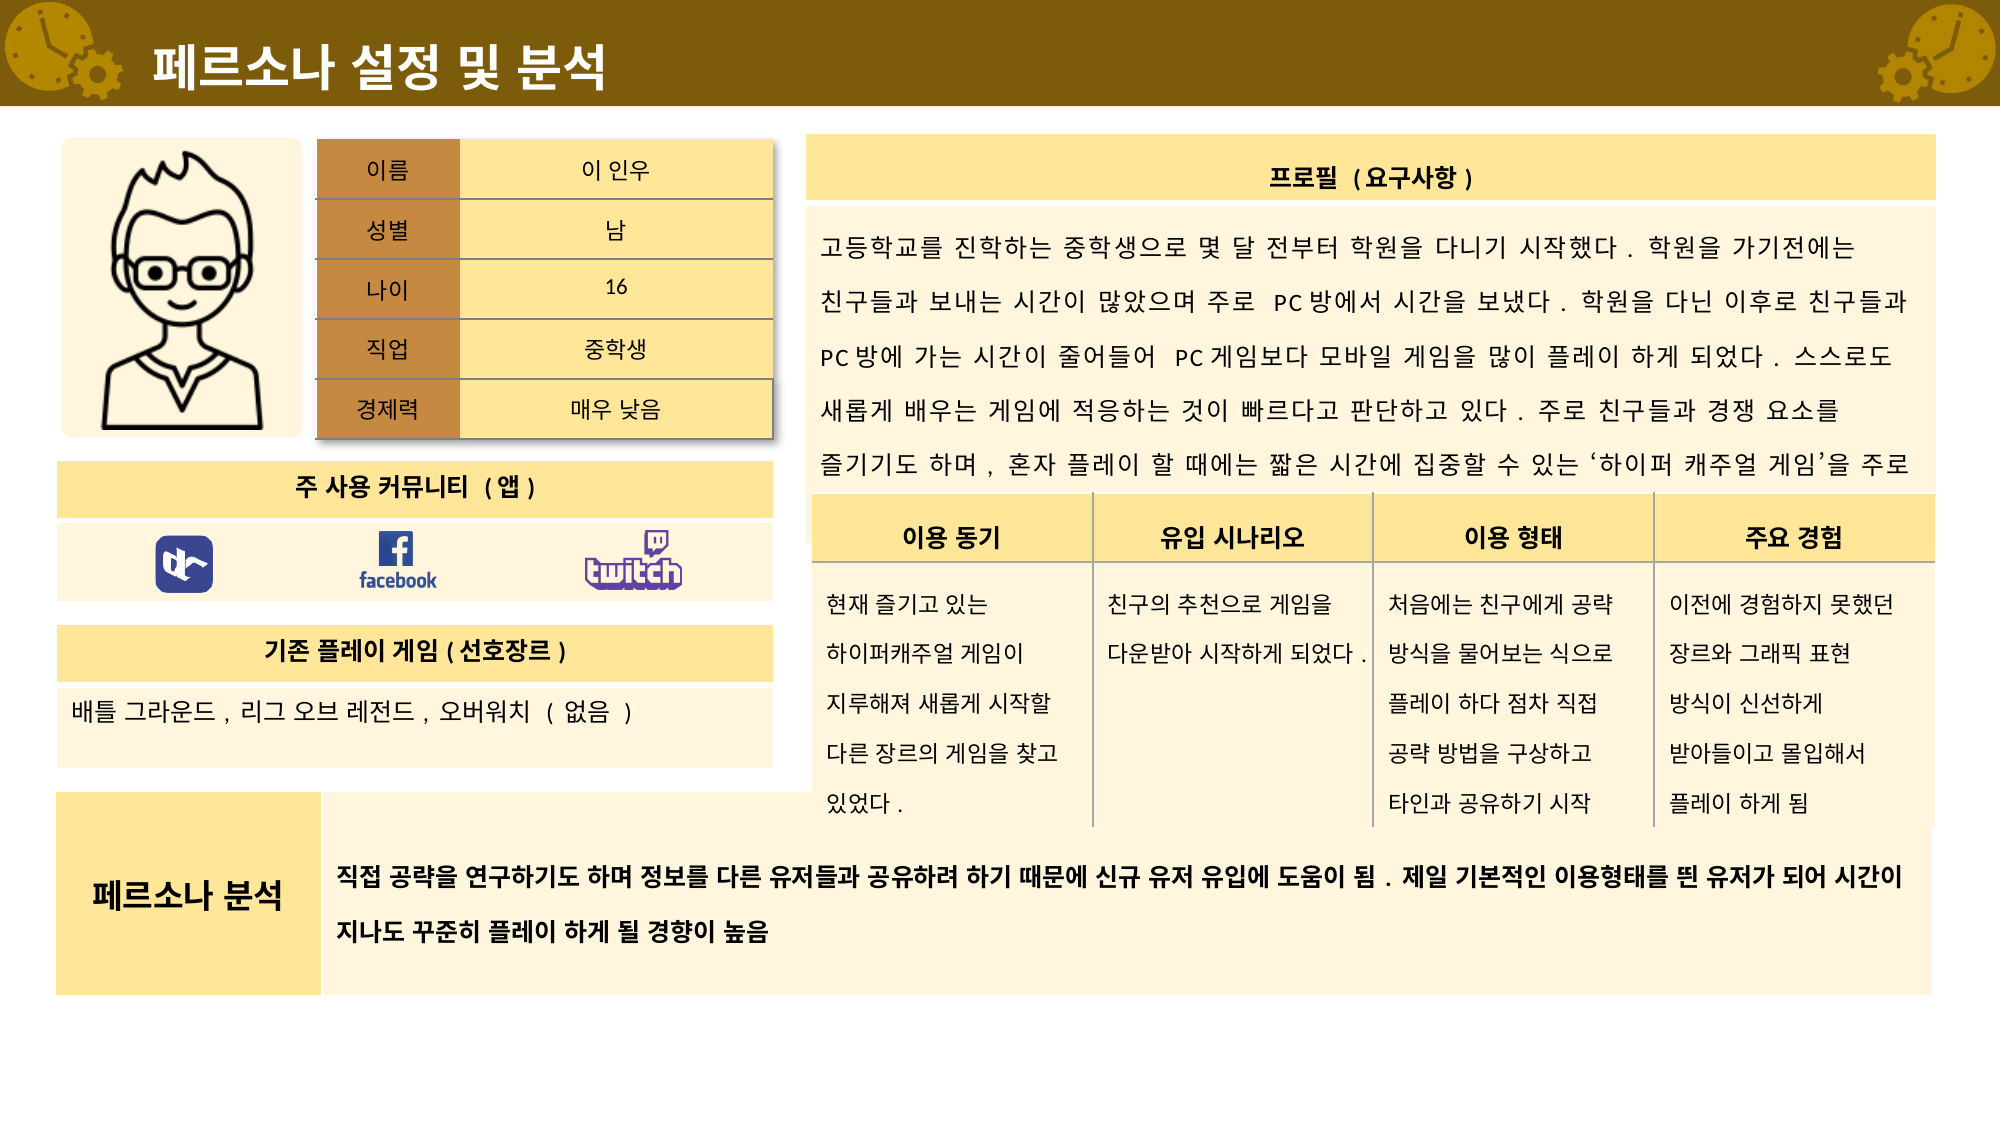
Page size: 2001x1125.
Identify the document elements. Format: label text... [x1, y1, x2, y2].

table_cell 경제력 [317, 380, 460, 438]
picture [152, 534, 214, 594]
table_cell 나이 [317, 260, 460, 318]
table_cell 매우 낮음 [460, 380, 772, 438]
table_header 이용 동기 [812, 494, 1092, 561]
table_cell 배틀 그라운드, 리그 오브 레전드, 오버워치 ( 없음 ) [57, 688, 773, 768]
table_header 이름 [317, 139, 460, 198]
table_header 프로필 (요구사항) [806, 134, 1936, 200]
table_header 주 사용 커뮤니티 (앱) [57, 461, 773, 518]
table_cell 직업 [317, 320, 460, 378]
table_header 페르소나 분석 [56, 792, 321, 995]
picture [584, 530, 682, 590]
table_cell 친구의 추천으로 게임을 다운받아 시작하게 되었다. [1094, 563, 1372, 827]
table_cell 고등학교를 진학하는 중학생으로 몇 달 전부터 학원을 다니기 시작했다. 학원을 가기전에는 친구들과 보내는 시간이 많았으며 주로 PC방에서 시간을 보냈다. 학원을 다닌 이후로 친구들과 PC방에 가는 시간이 줄어들어 PC게임보다 모바일 게임을 많이 플레이 하게 되었다. 스스로도 새롭게 배우는 게임에 적응하는 것이 빠르다고 판단하고 있다. 주로 친구들과 경쟁 요소를 즐기기도 하며, 혼자 플레이 할 때에는 짧은 시간에 집중할 수 있는 ‘하이퍼 캐주얼 게임’을 주로 플레이 하고 있다. [806, 206, 1936, 543]
table_cell 16 [460, 260, 773, 318]
table_cell 처음에는 친구에게 공략 방식을 물어보는 식으로 플레이 하다 점차 직접 공략 방법을 구상하고 타인과 공유하기 시작 [1374, 563, 1653, 827]
table_cell [57, 523, 773, 601]
table_header 기존 플레이 게임(선호장르) [57, 625, 773, 682]
table_header 직접 공략을 연구하기도 하며 정보를 다른 유저들과 공유하려 하기 때문에 신규 유저 유입에 도움이 됨. 제일 기본적인 이용형태를 띈 유저가 되어 시간이 지나도 꾸준히 플레이 하게 될 경향이 높음 [323, 792, 1932, 995]
table_header 이 인우 [460, 139, 773, 198]
table_header 주요 경험 [1655, 494, 1935, 561]
picture [97, 145, 270, 430]
table_cell 현재 즐기고 있는 하이퍼캐주얼 게임이 지루해져 새롭게 시작할 다른 장르의 게임을 찾고 있었다. [812, 563, 1092, 827]
table_cell 중학생 [460, 320, 773, 378]
table_cell 남 [460, 200, 773, 258]
table_header 이용 형태 [1374, 494, 1653, 561]
table_cell 이전에 경험하지 못했던 장르와 그래픽 표현 방식이 신선하게 받아들이고 몰입해서 플레이 하게 됨 [1655, 563, 1935, 827]
table_cell 성별 [317, 200, 460, 258]
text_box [351, 523, 445, 596]
table_header 유입 시나리오 [1094, 494, 1372, 561]
title 페르소나 설정 및 분석 [137, 12, 1863, 91]
